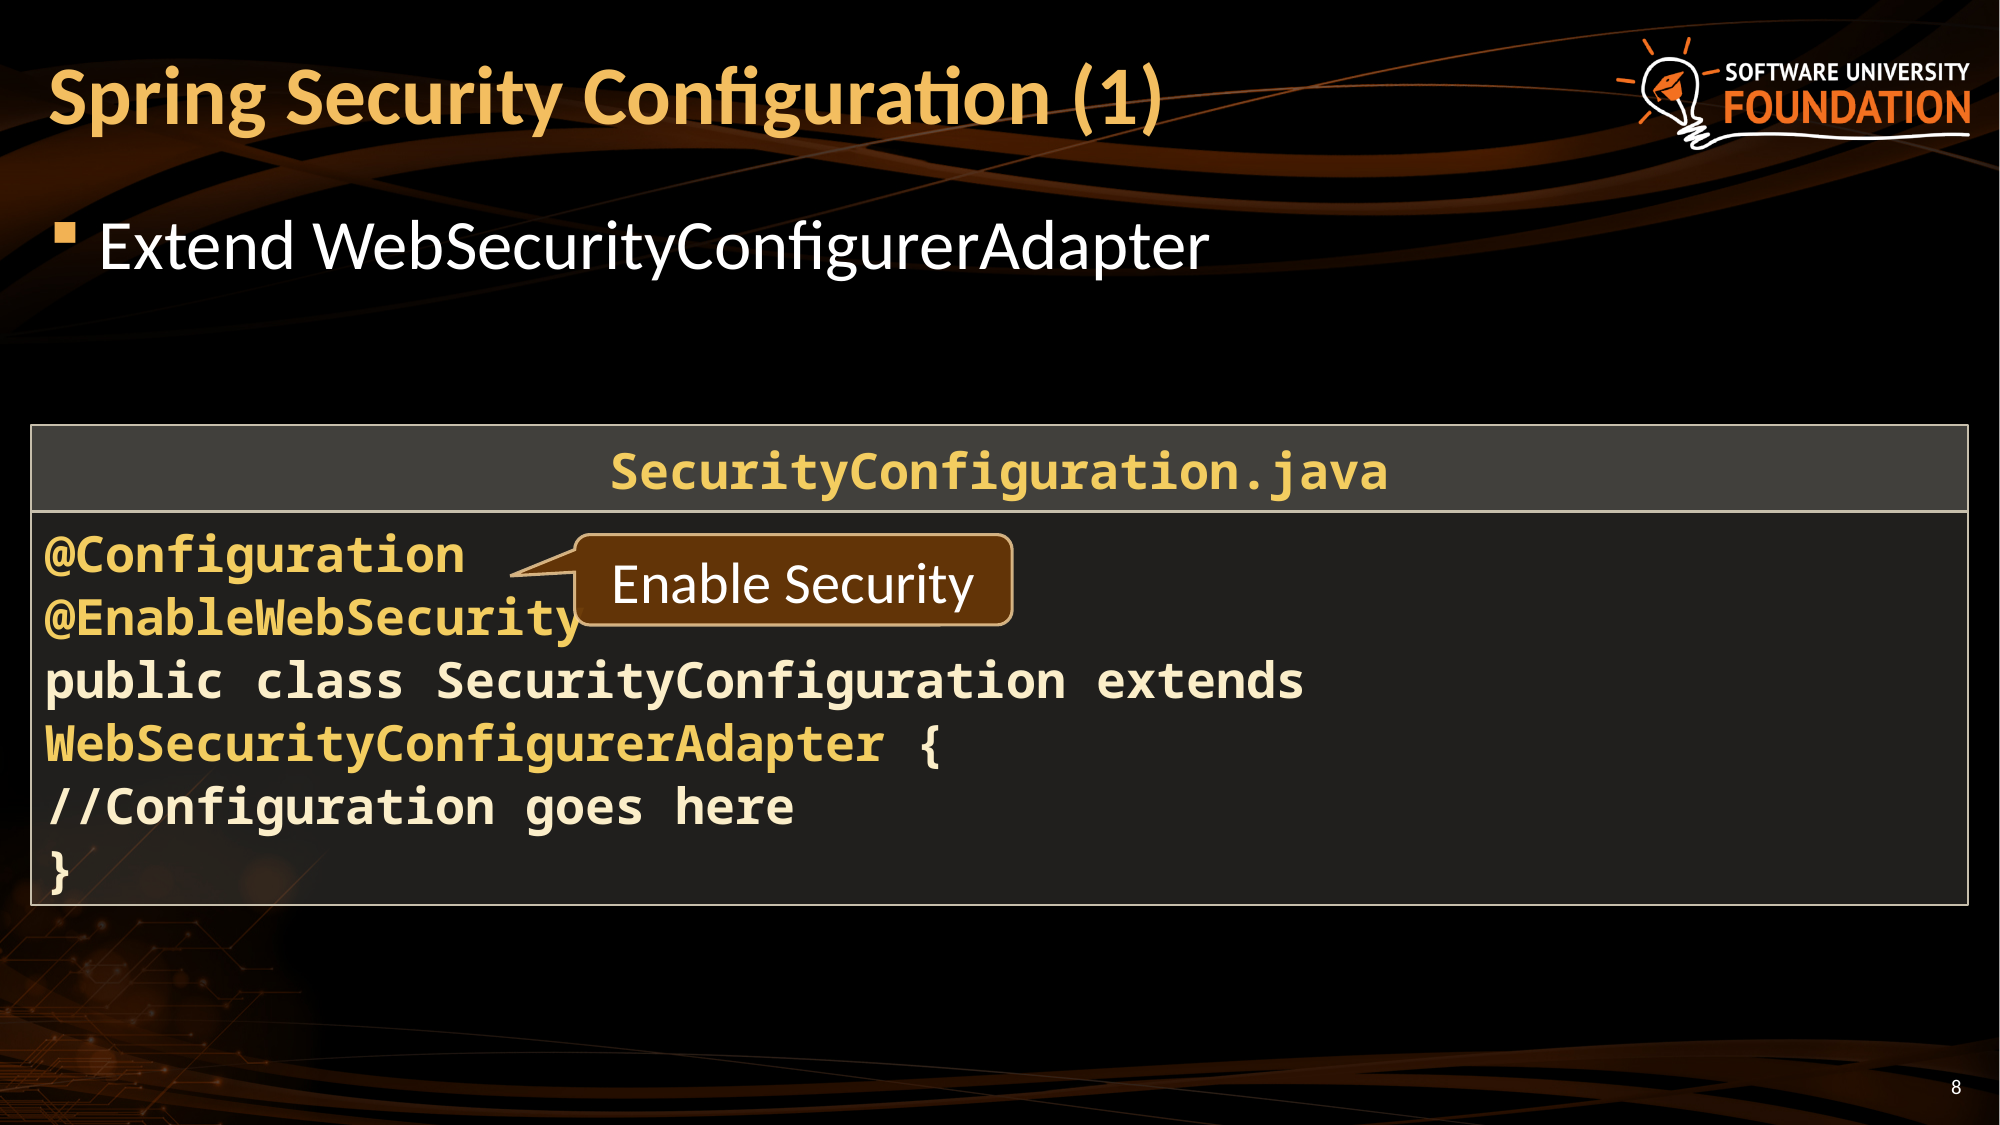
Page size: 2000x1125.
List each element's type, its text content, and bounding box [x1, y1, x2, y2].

picture [0, 0, 2000, 1125]
slide_number 8 [1897, 1070, 1968, 1103]
text_box Enable Security [509, 533, 1014, 627]
title Spring Security Configuration (1) [30, 6, 1602, 189]
text_box @Configuration @EnableWebSecurity public class SecurityConfiguration extends WebSecurityConfigurerAdapter { //Configuration goes here } [30, 512, 1968, 905]
list Extend WebSecurityConfigurerAdapter [31, 188, 1968, 313]
text_box SecurityConfiguration.java [30, 424, 1968, 512]
